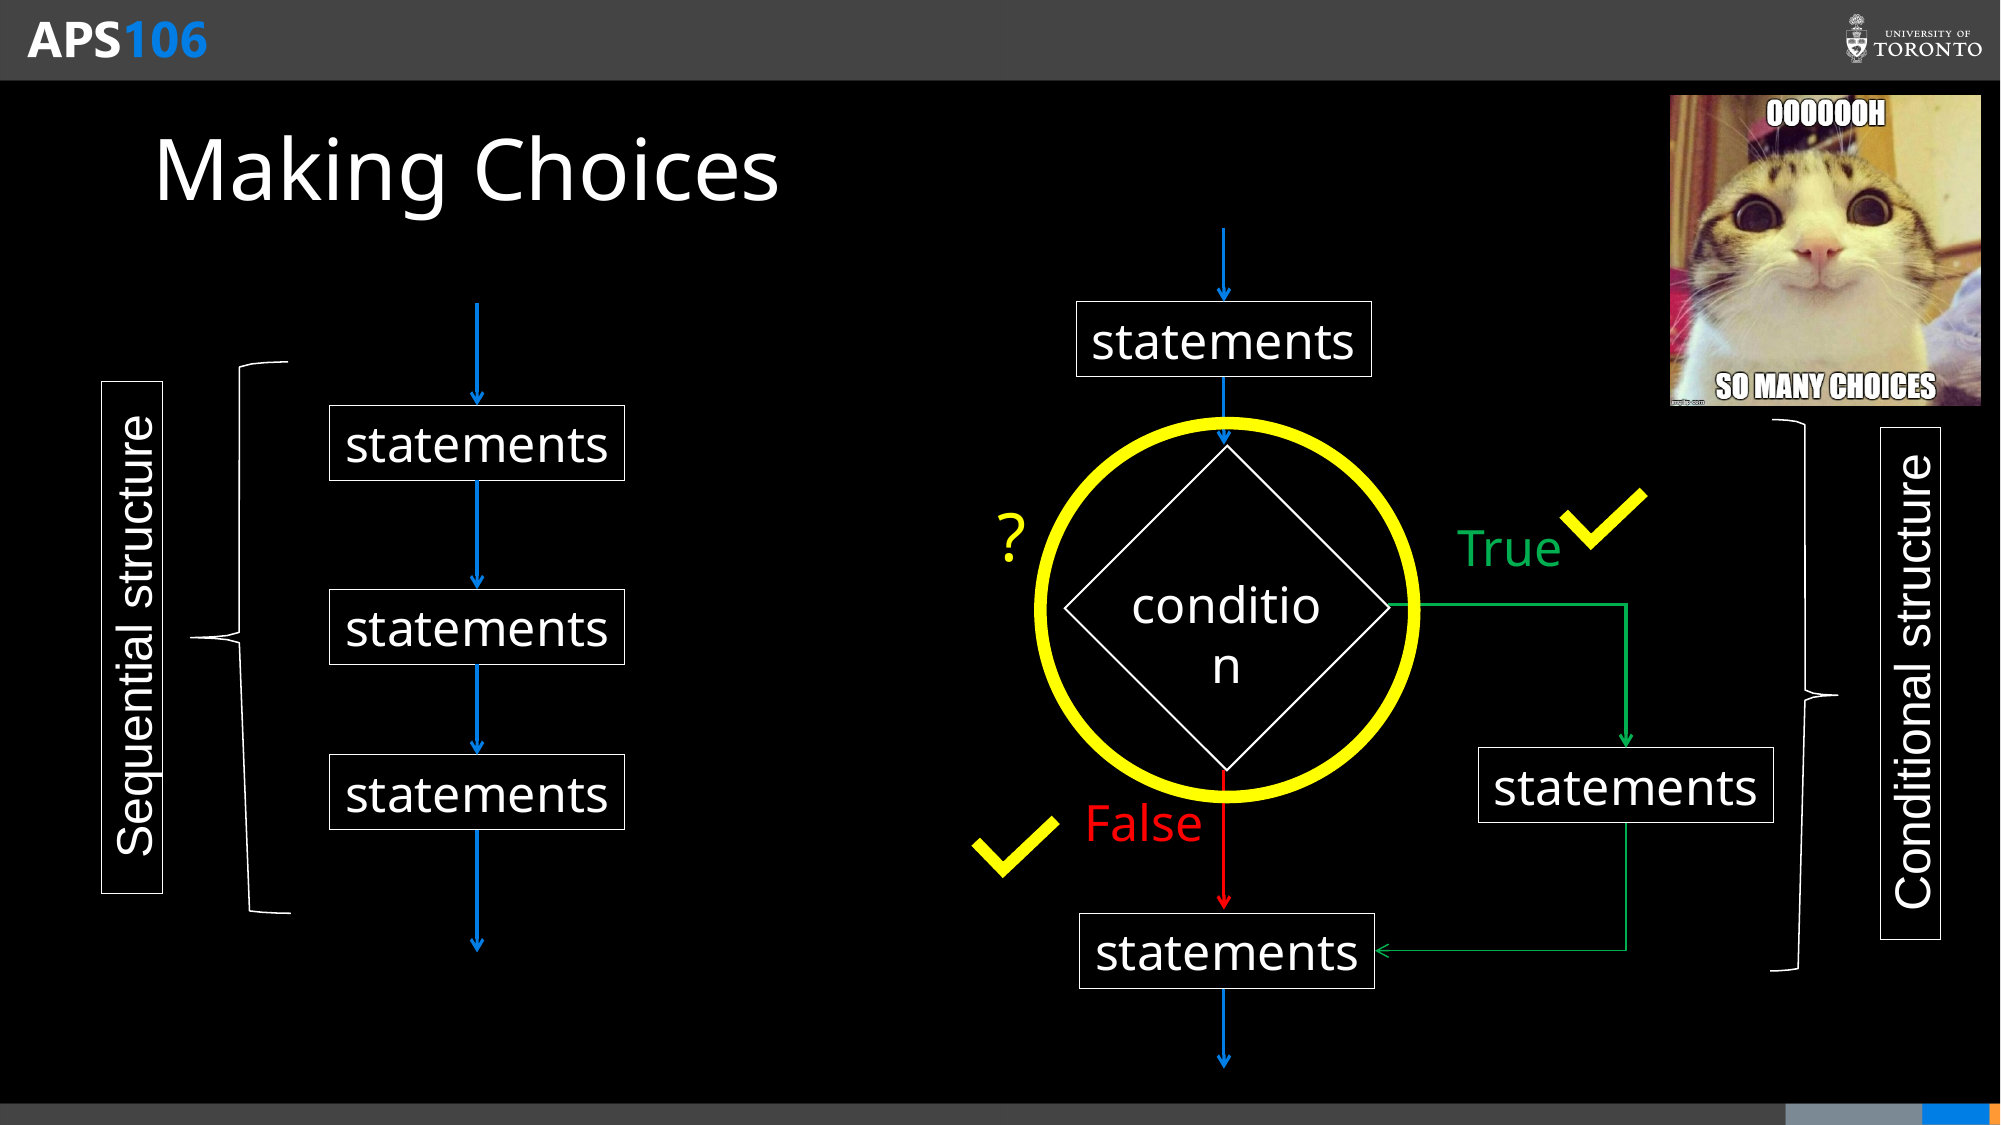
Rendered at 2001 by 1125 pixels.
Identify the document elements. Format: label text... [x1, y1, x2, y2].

title Making Choices [137, 119, 1670, 227]
text_box Sequential structure [101, 381, 163, 894]
text_box statements [329, 405, 625, 481]
text_box statements [329, 589, 625, 665]
text_box [1039, 422, 1416, 799]
text_box statements [1079, 913, 1375, 989]
text_box [1770, 419, 1838, 971]
text_box statements [1478, 747, 1770, 823]
text_box statements [329, 754, 625, 830]
text_box statements [1076, 301, 1372, 377]
text_box ? [982, 487, 1042, 582]
text_box [190, 361, 291, 914]
text_box Conditional structure [1880, 427, 1941, 940]
text_box True [1431, 509, 1588, 584]
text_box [1436, 761, 1565, 1013]
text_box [1389, 604, 1626, 748]
picture [0, 0, 2001, 1125]
text_box False [1066, 784, 1223, 860]
